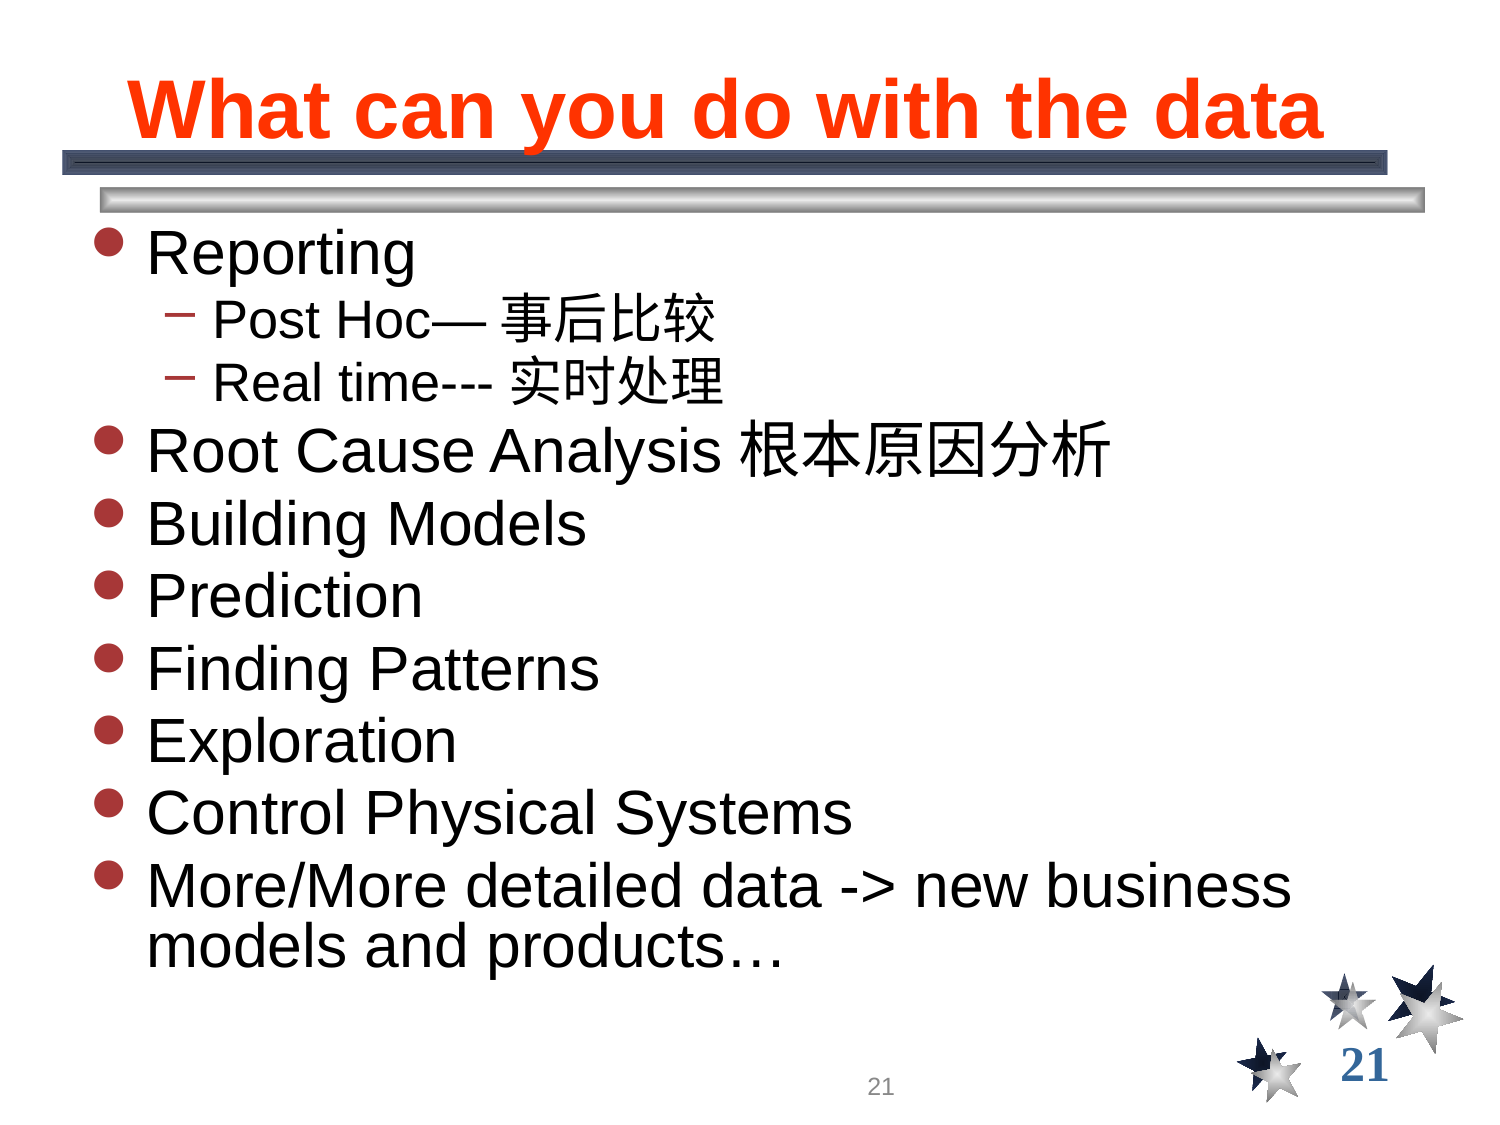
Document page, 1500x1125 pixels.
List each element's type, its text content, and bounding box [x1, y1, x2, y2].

slide_number 21 [574, 1061, 1189, 1114]
list Reporting Post Hoc—事后比较 Real time---实时处理 Root Cause Analysis根本原因分析 Building Models Prediction Finding Patterns Exploration Control Physical Systems More/More detailed data -> new business models and products… [75, 219, 1450, 1094]
text_box 21 [1324, 1036, 1488, 1087]
title What can you do with the data [112, 24, 1388, 163]
